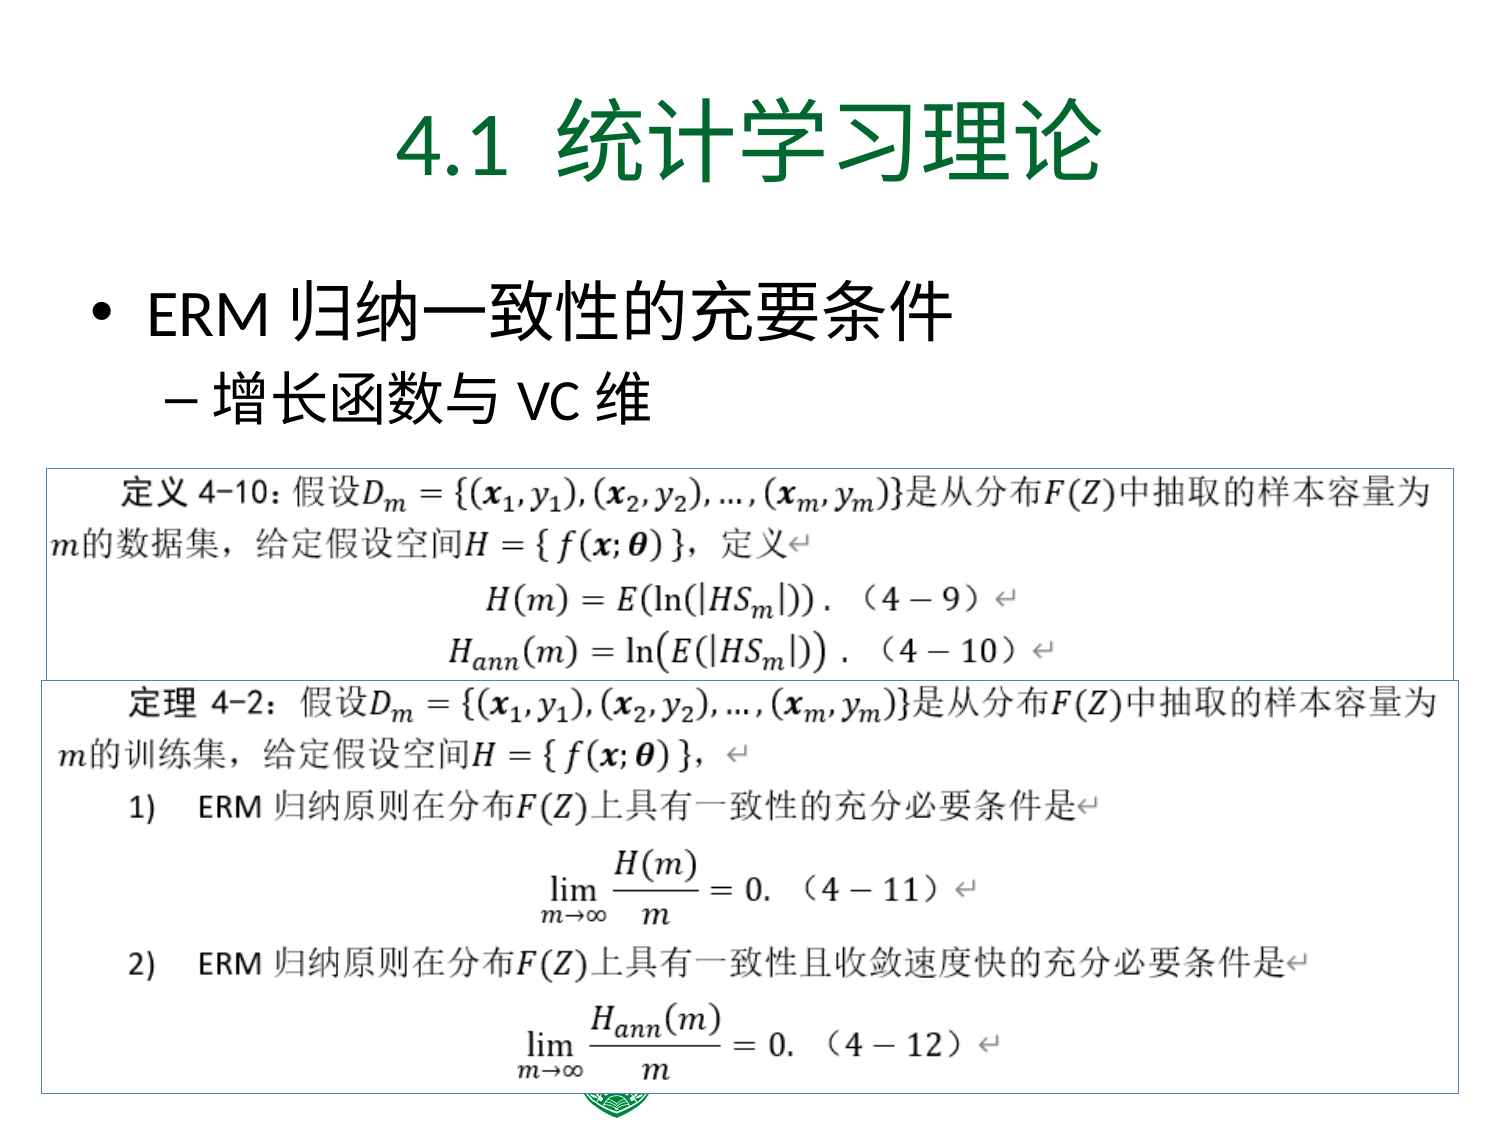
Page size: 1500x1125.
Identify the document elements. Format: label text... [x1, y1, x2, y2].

title 4.1 统计学习理论 [75, 45, 1425, 233]
list ERM归纳一致性的充要条件 增长函数与VC维 [75, 262, 1425, 466]
picture [41, 468, 1459, 1119]
